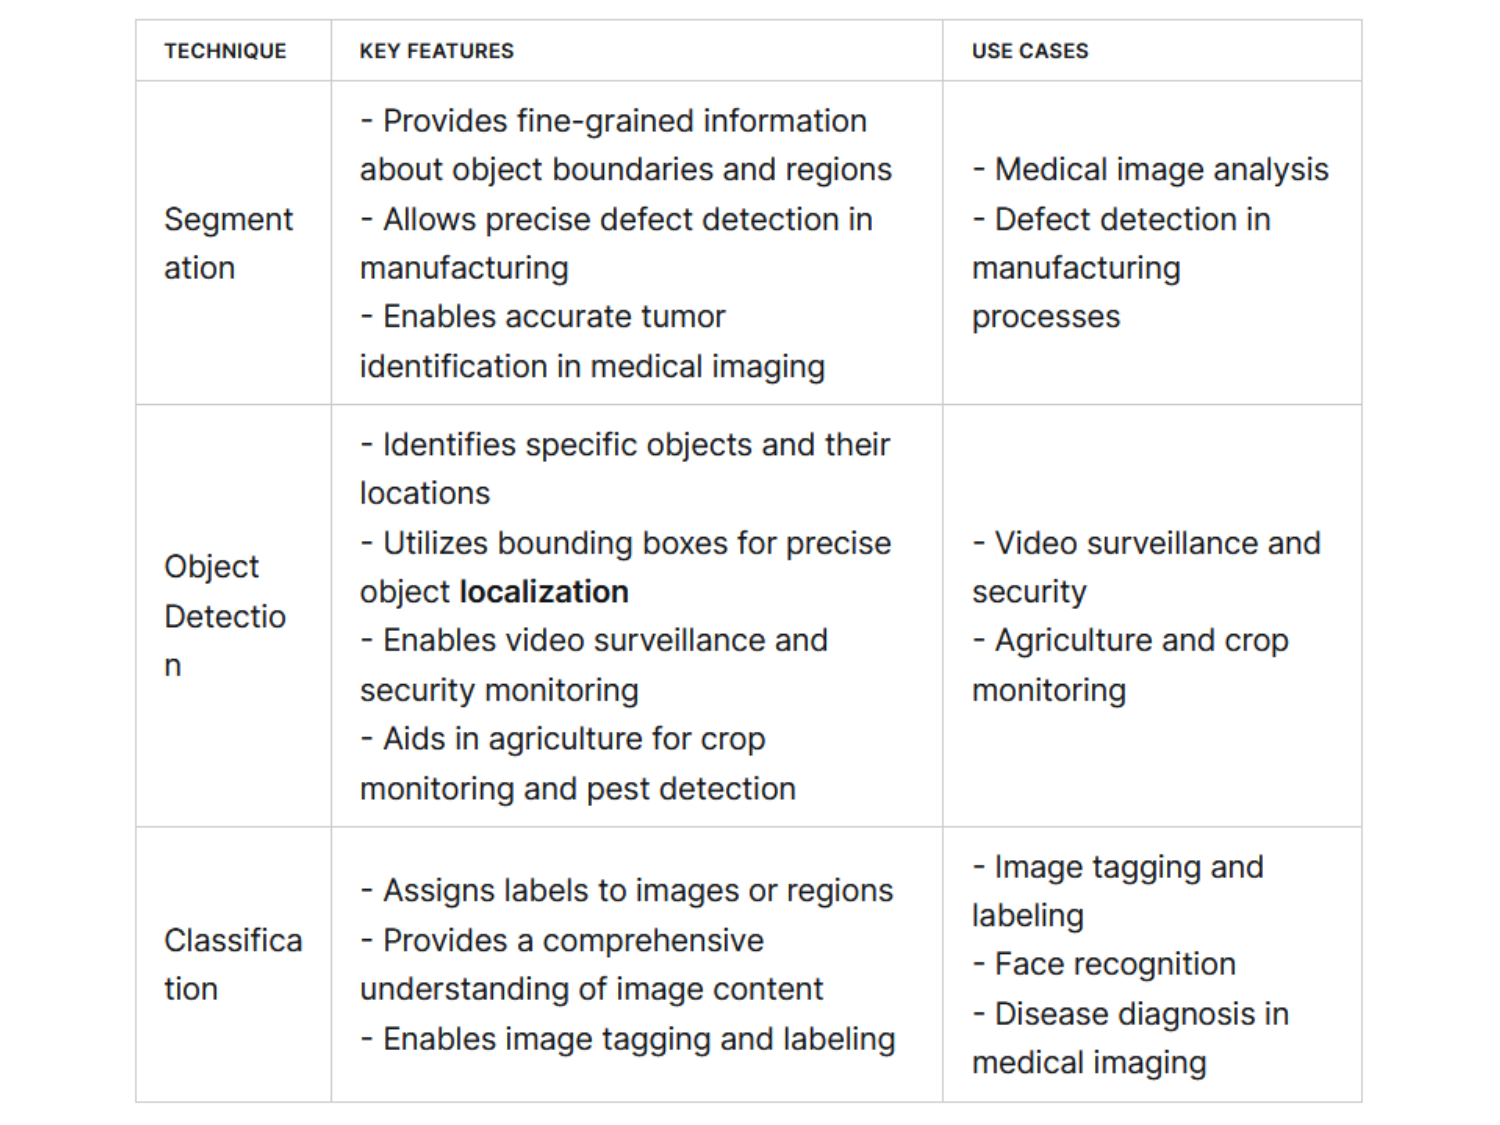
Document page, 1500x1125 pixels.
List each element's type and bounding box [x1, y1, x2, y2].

picture [126, 13, 1374, 1112]
